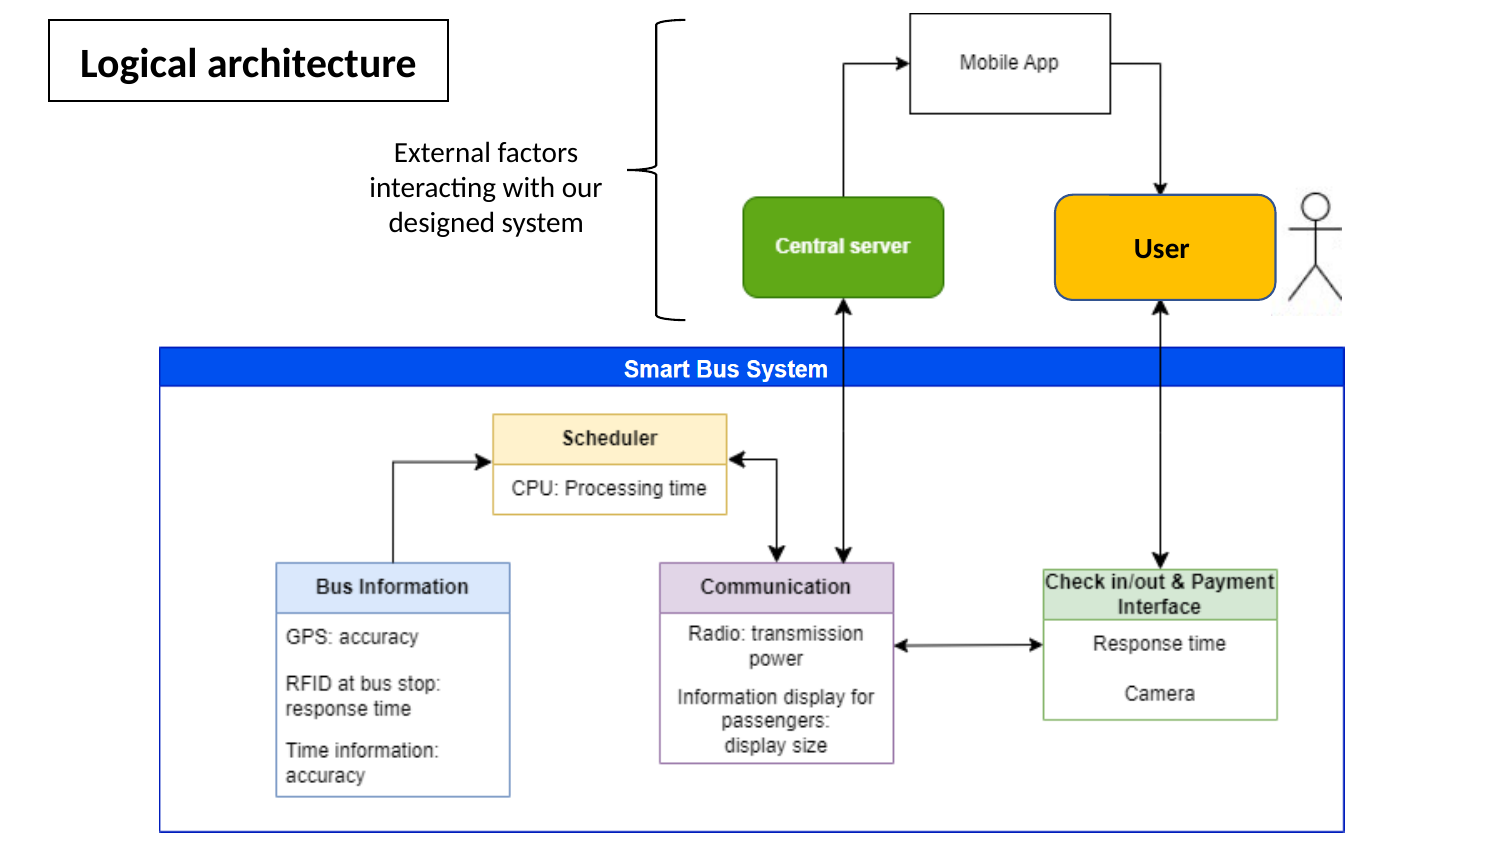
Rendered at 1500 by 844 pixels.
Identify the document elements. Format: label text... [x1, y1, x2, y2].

text_box Logical architecture [48, 19, 159, 102]
picture [159, 13, 1345, 833]
